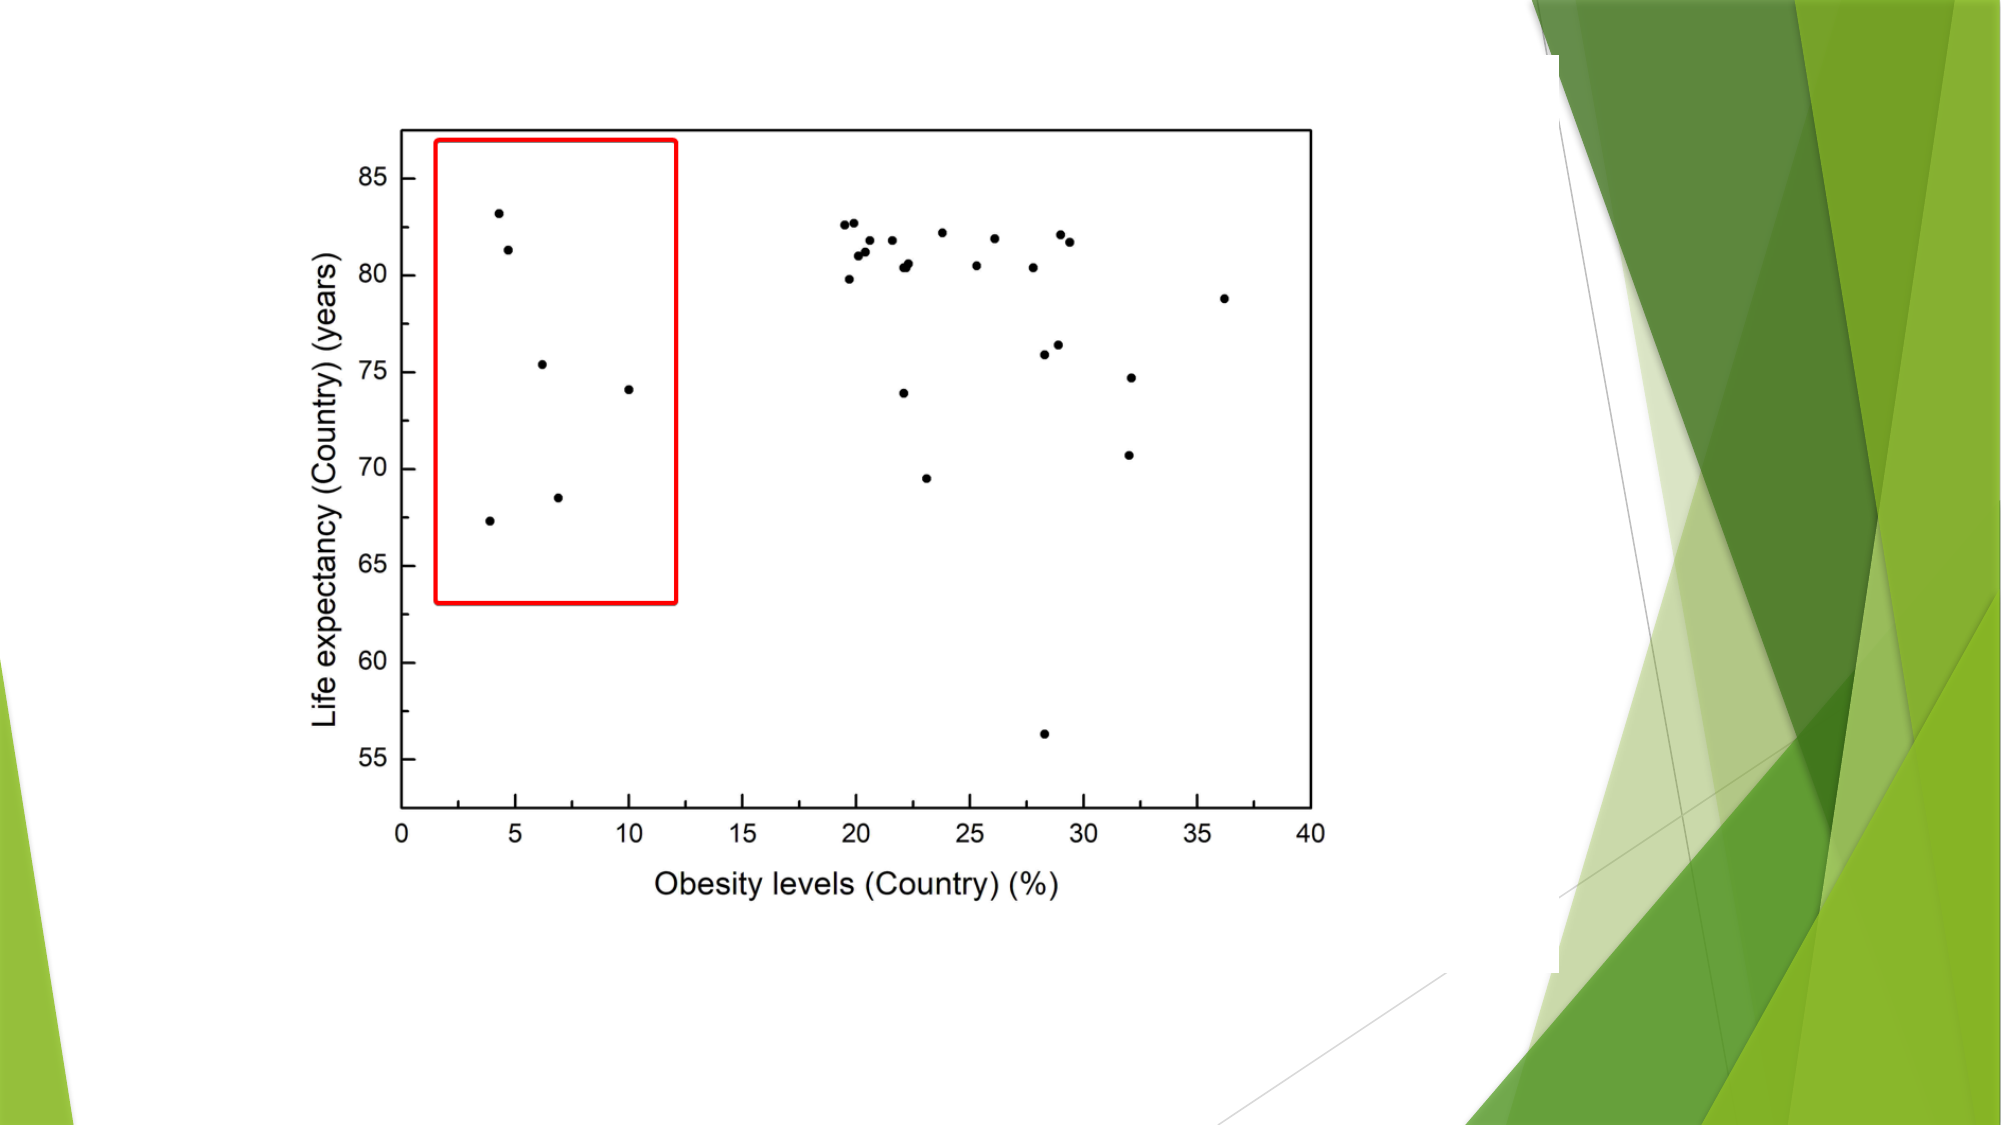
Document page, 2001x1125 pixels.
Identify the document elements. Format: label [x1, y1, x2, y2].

list [70, 54, 1560, 974]
